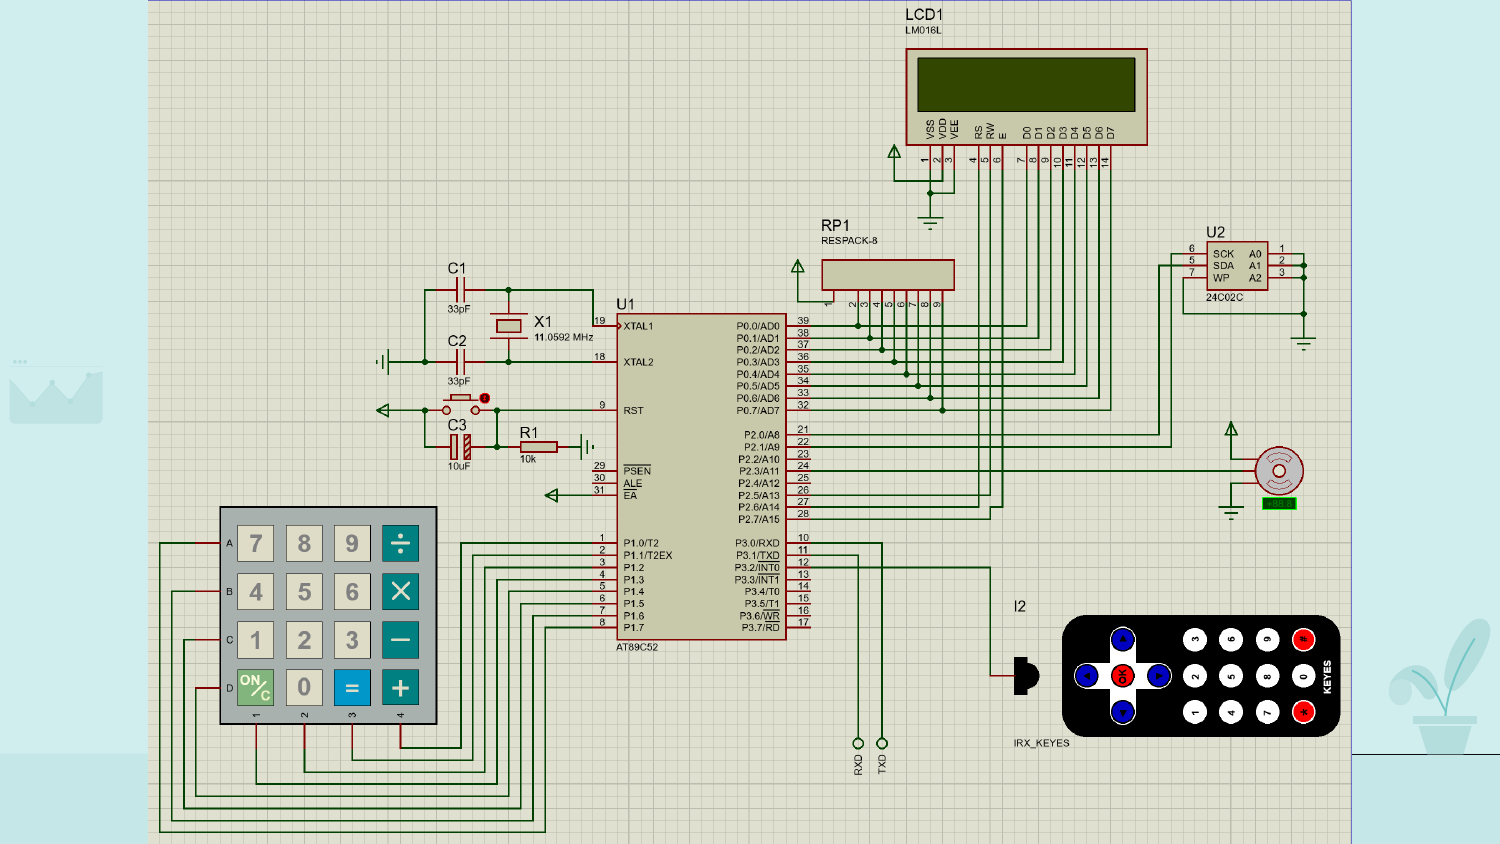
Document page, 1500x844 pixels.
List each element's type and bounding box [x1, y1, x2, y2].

picture [148, 0, 1352, 844]
